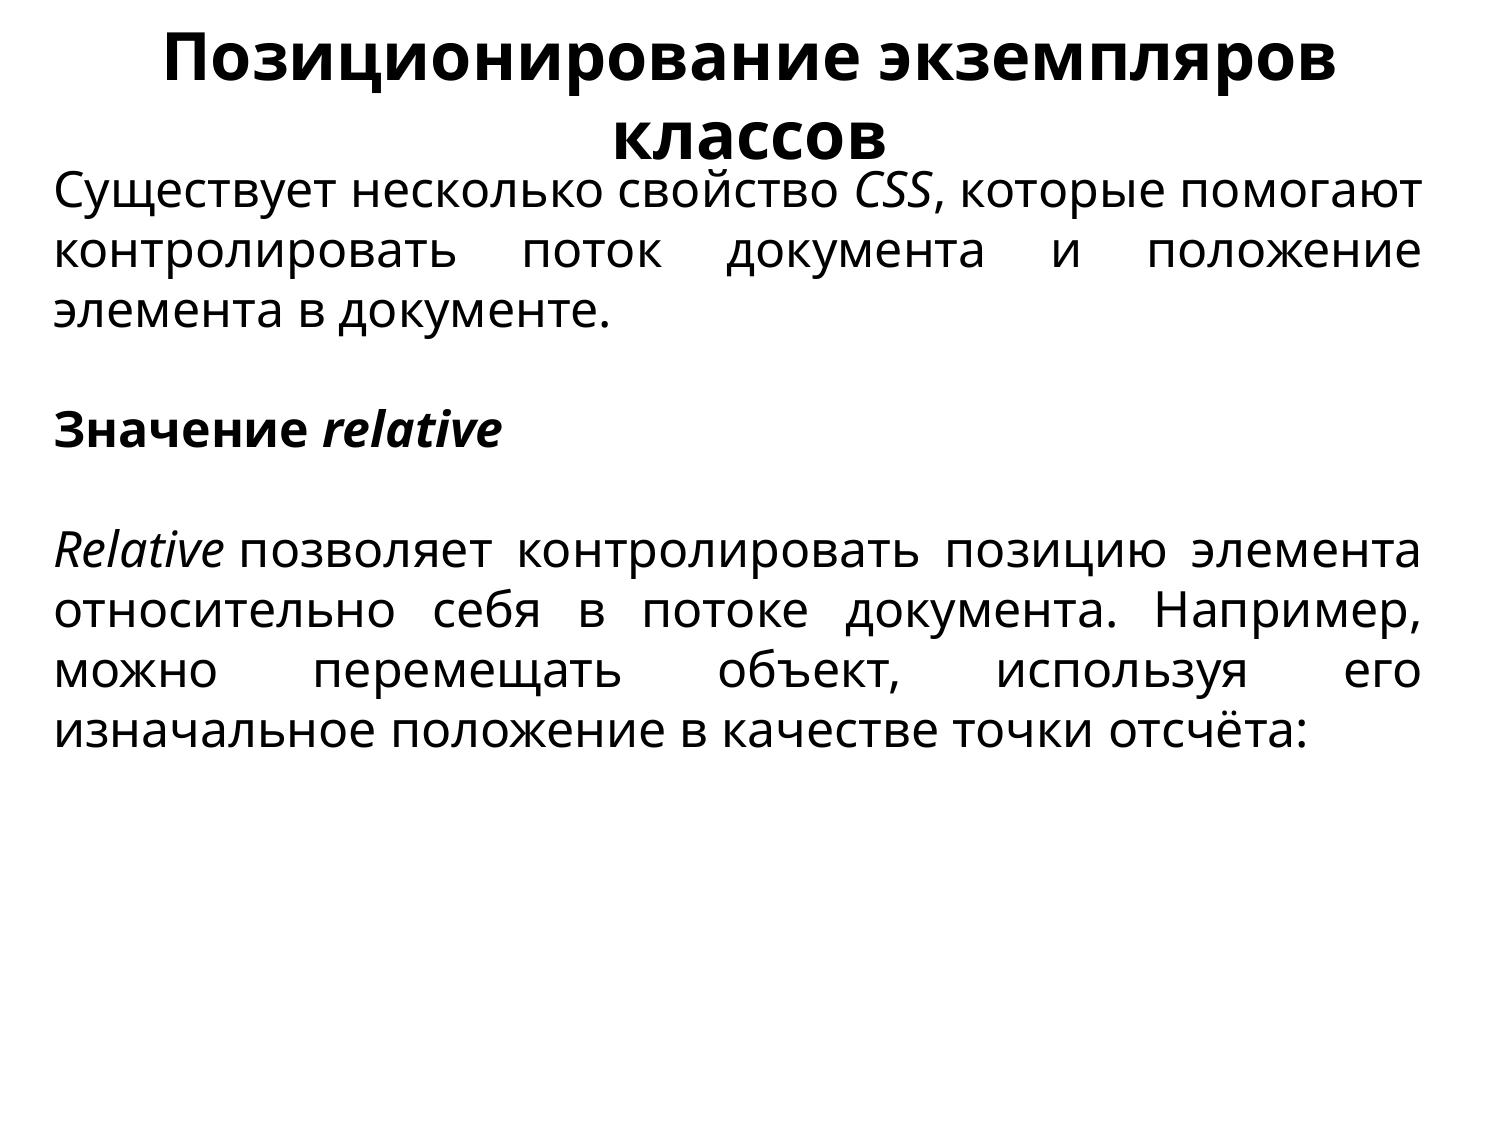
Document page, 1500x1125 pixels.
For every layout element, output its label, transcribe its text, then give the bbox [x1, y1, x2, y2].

text_box Существует несколько свойство CSS, которые помогают контролировать поток документа и положение элемента в документе. Значение relative Relative позволяет контролировать позицию элемента относительно себя в потоке документа. Например, можно перемещать объект, используя его изначальное положение в качестве точки отсчёта: [53, 181, 1424, 758]
text_box Позиционирование экземпляров классов [5, 5, 1495, 181]
